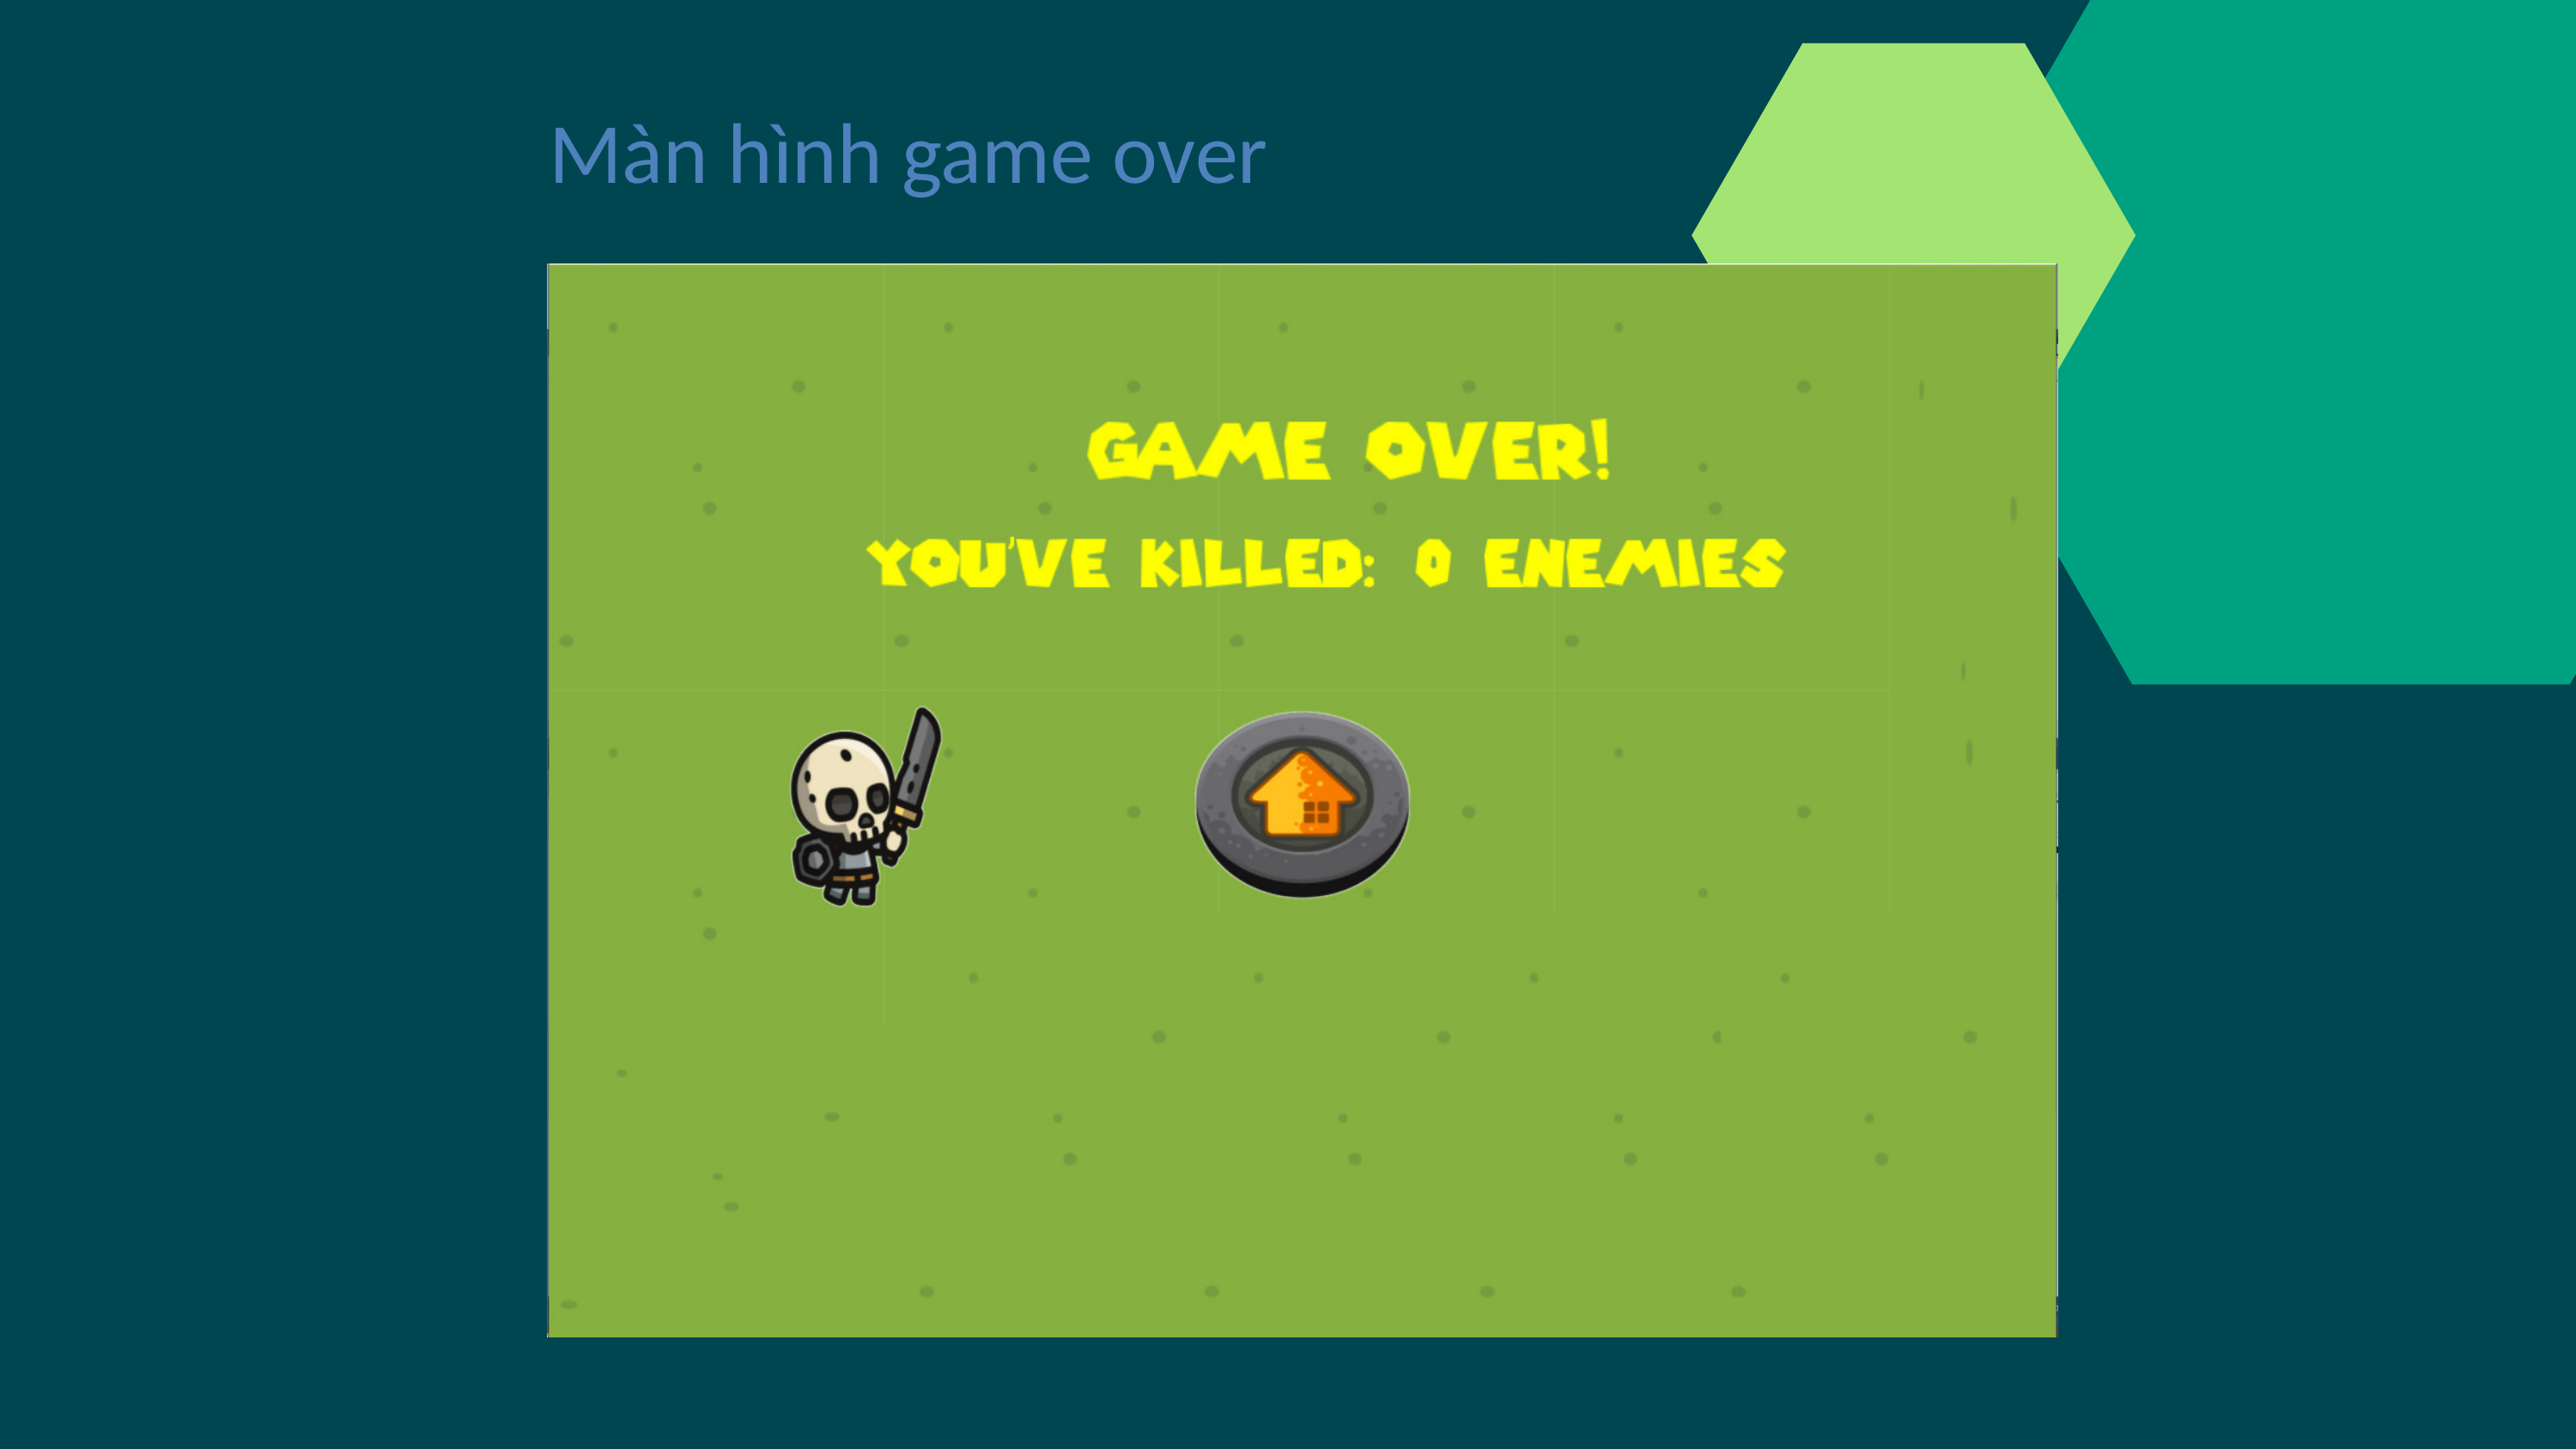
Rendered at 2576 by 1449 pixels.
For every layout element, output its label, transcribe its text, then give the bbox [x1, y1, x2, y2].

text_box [1691, 42, 2136, 428]
picture [547, 264, 2058, 1337]
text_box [1913, 0, 2576, 685]
text_box Màn hình game over [536, 91, 1282, 207]
